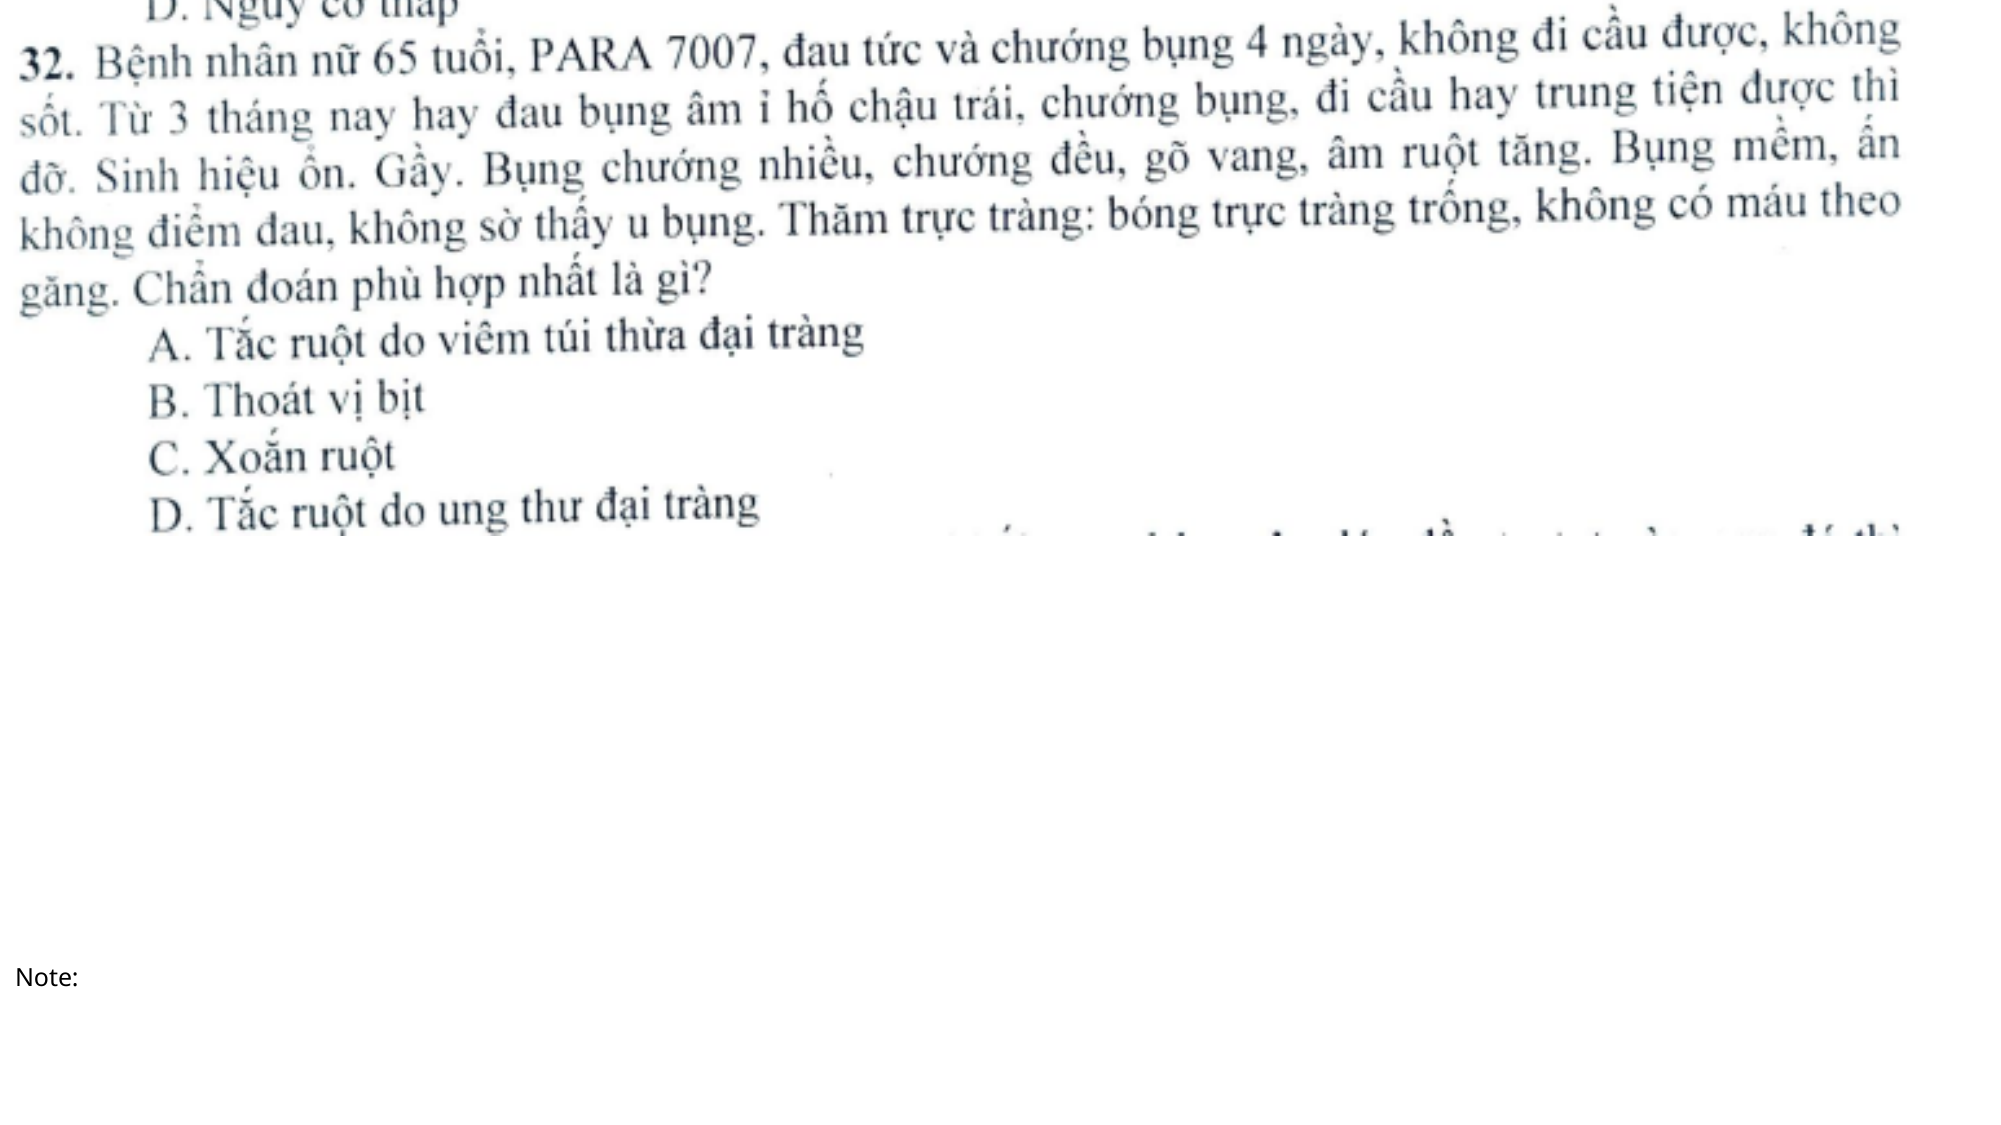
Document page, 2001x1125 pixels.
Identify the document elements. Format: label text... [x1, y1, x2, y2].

title Note: [0, 831, 2000, 1125]
picture [0, 0, 2000, 536]
